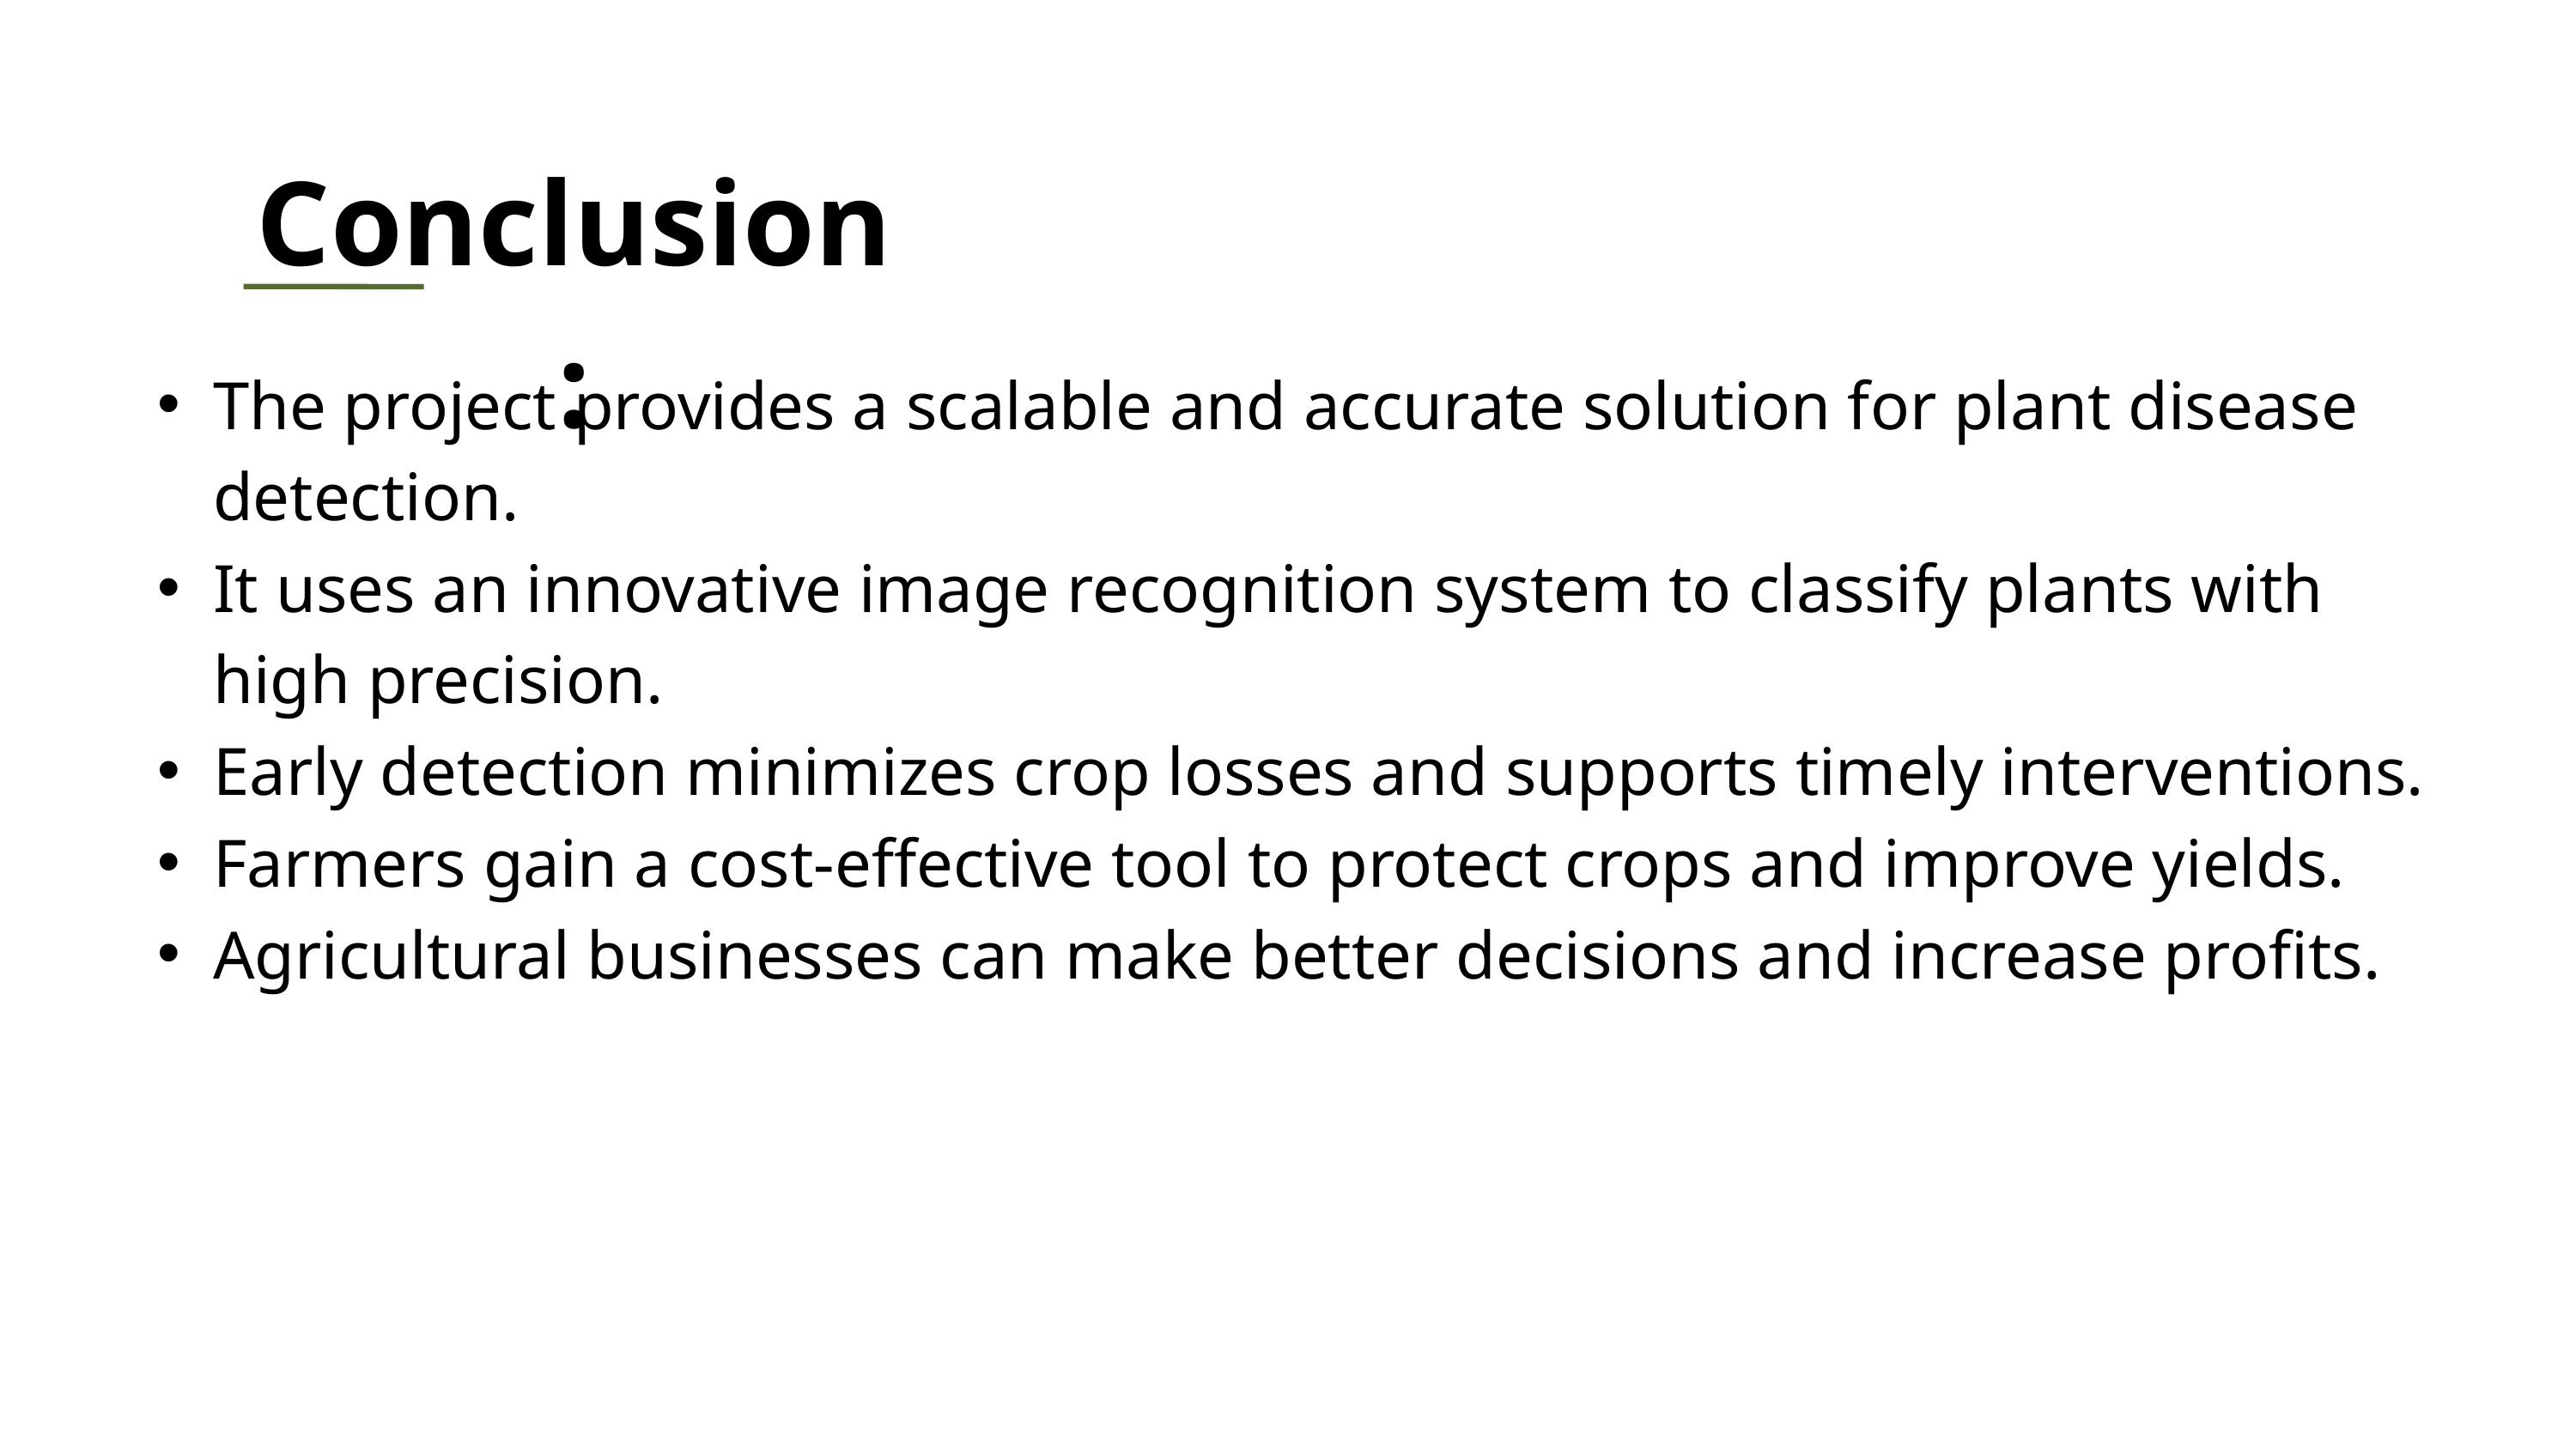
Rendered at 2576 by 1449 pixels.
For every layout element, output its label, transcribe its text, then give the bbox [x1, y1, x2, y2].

text_box The project provides a scalable and accurate solution for plant disease detection. It uses an innovative image recognition system to classify plants with high precision. Early detection minimizes crop losses and supports timely interventions. Farmers gain a cost-effective tool to protect crops and improve yields. Agricultural businesses can make better decisions and increase profits. [101, 350, 2432, 1083]
text_box Conclusion: [243, 125, 906, 350]
